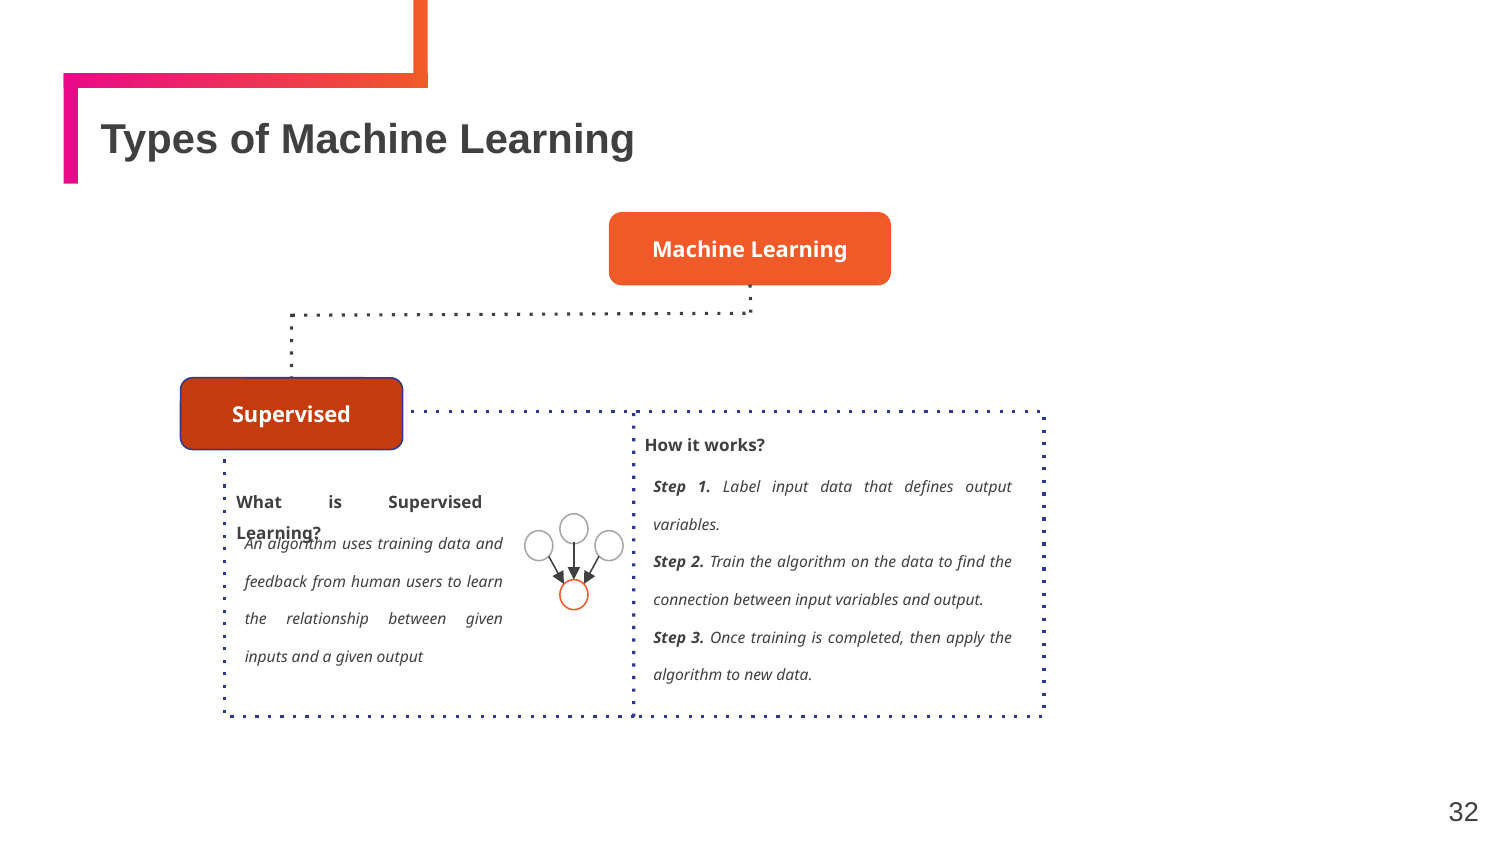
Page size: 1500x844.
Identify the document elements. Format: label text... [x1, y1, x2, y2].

title Types of Machine Learning [100, 117, 1455, 259]
text_box [224, 411, 1045, 717]
slide_number 32 [1403, 779, 1494, 844]
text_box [291, 312, 744, 316]
text_box What is Supervised Learning? [224, 470, 495, 555]
text_box Machine Learning [609, 212, 891, 285]
text_box An algorithm uses training data and feedback from human users to learn the relationship between given inputs and a given output [233, 504, 514, 677]
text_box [524, 513, 624, 610]
text_box How it works? [634, 413, 953, 467]
text_box Supervised [180, 377, 403, 450]
text_box Step 1. Label input data that defines output variables. Step 2. Train the algorithm on the data to find the connection between input variables and output. Step 3. Once training is completed, then apply the algorithm to new data. [642, 447, 1023, 695]
